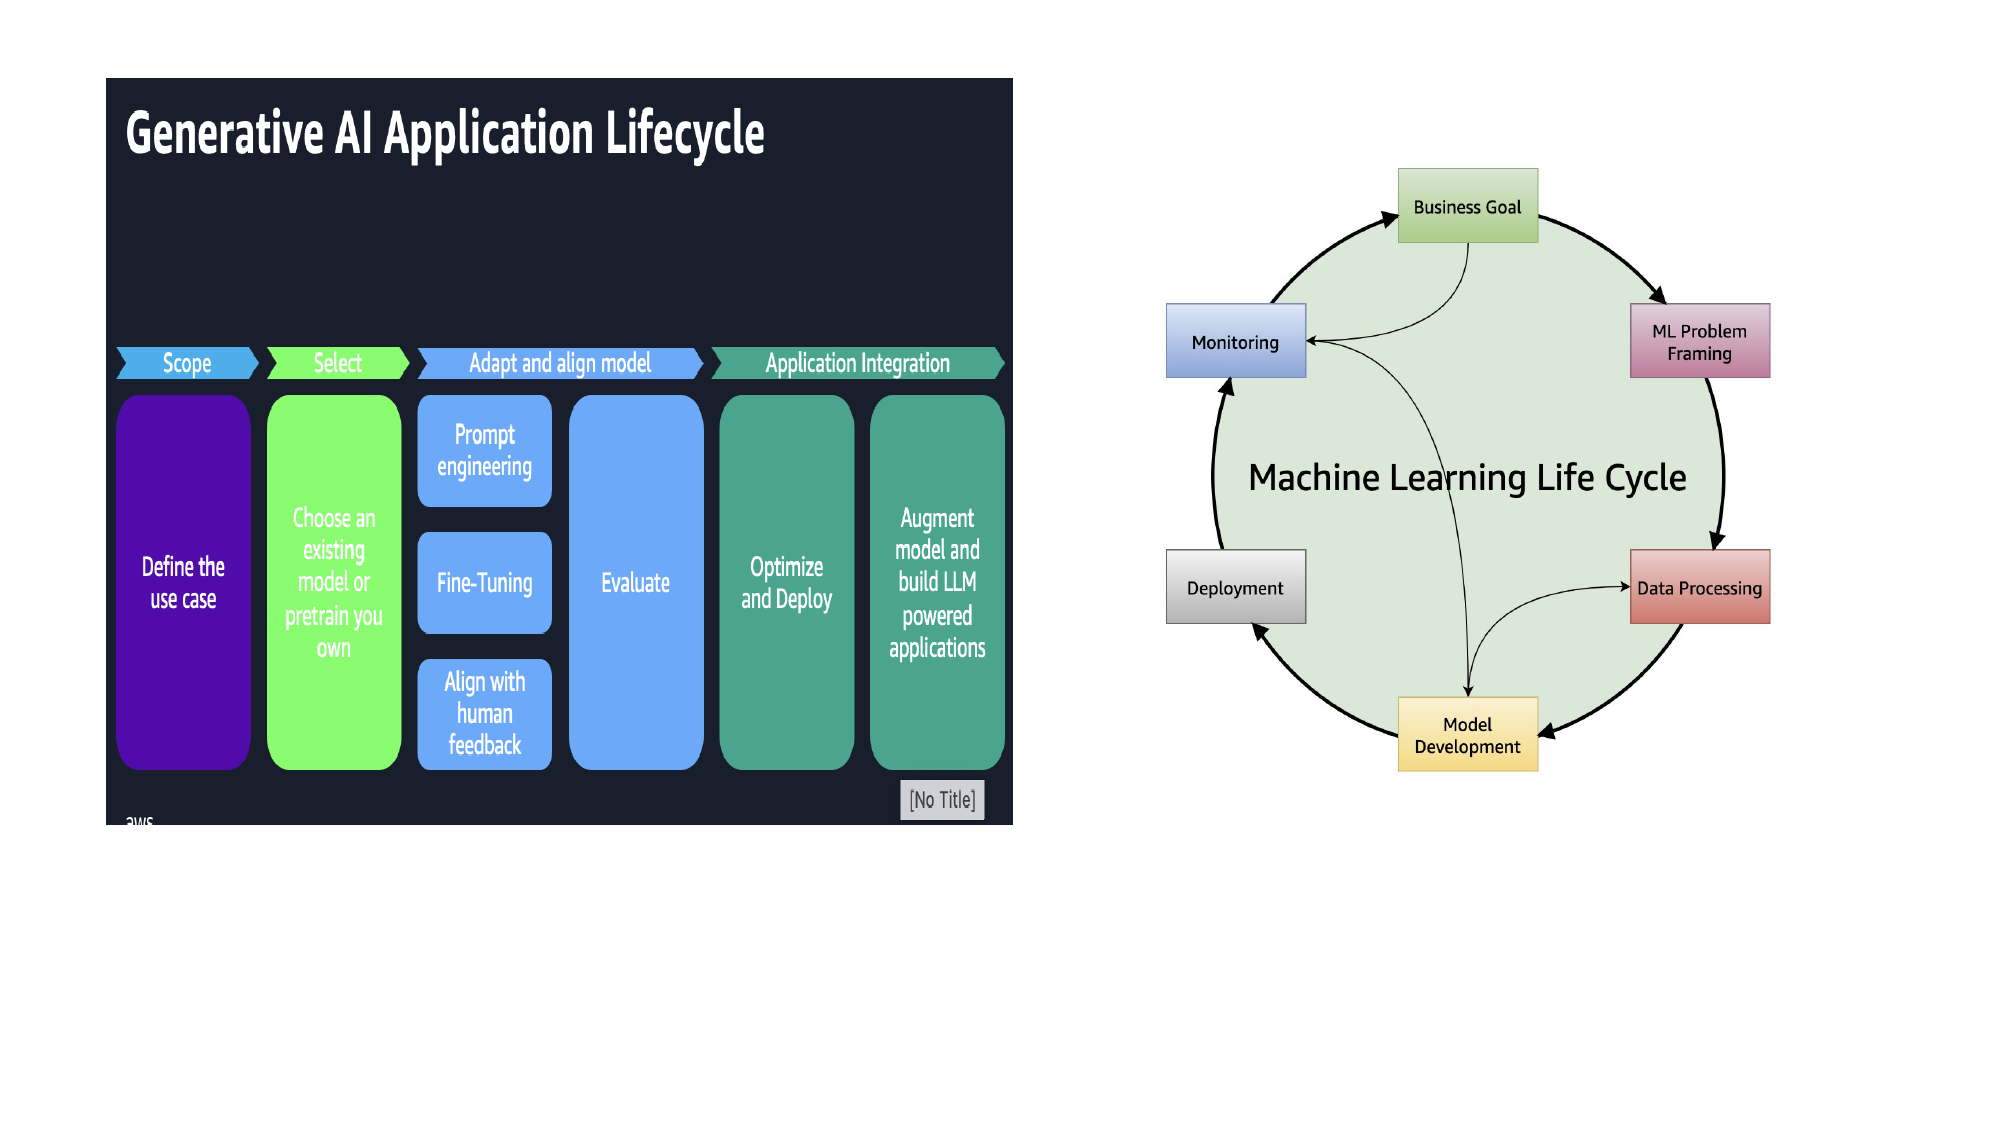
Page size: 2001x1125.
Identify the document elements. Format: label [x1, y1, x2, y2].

picture [1129, 137, 1894, 803]
picture [106, 78, 1013, 825]
